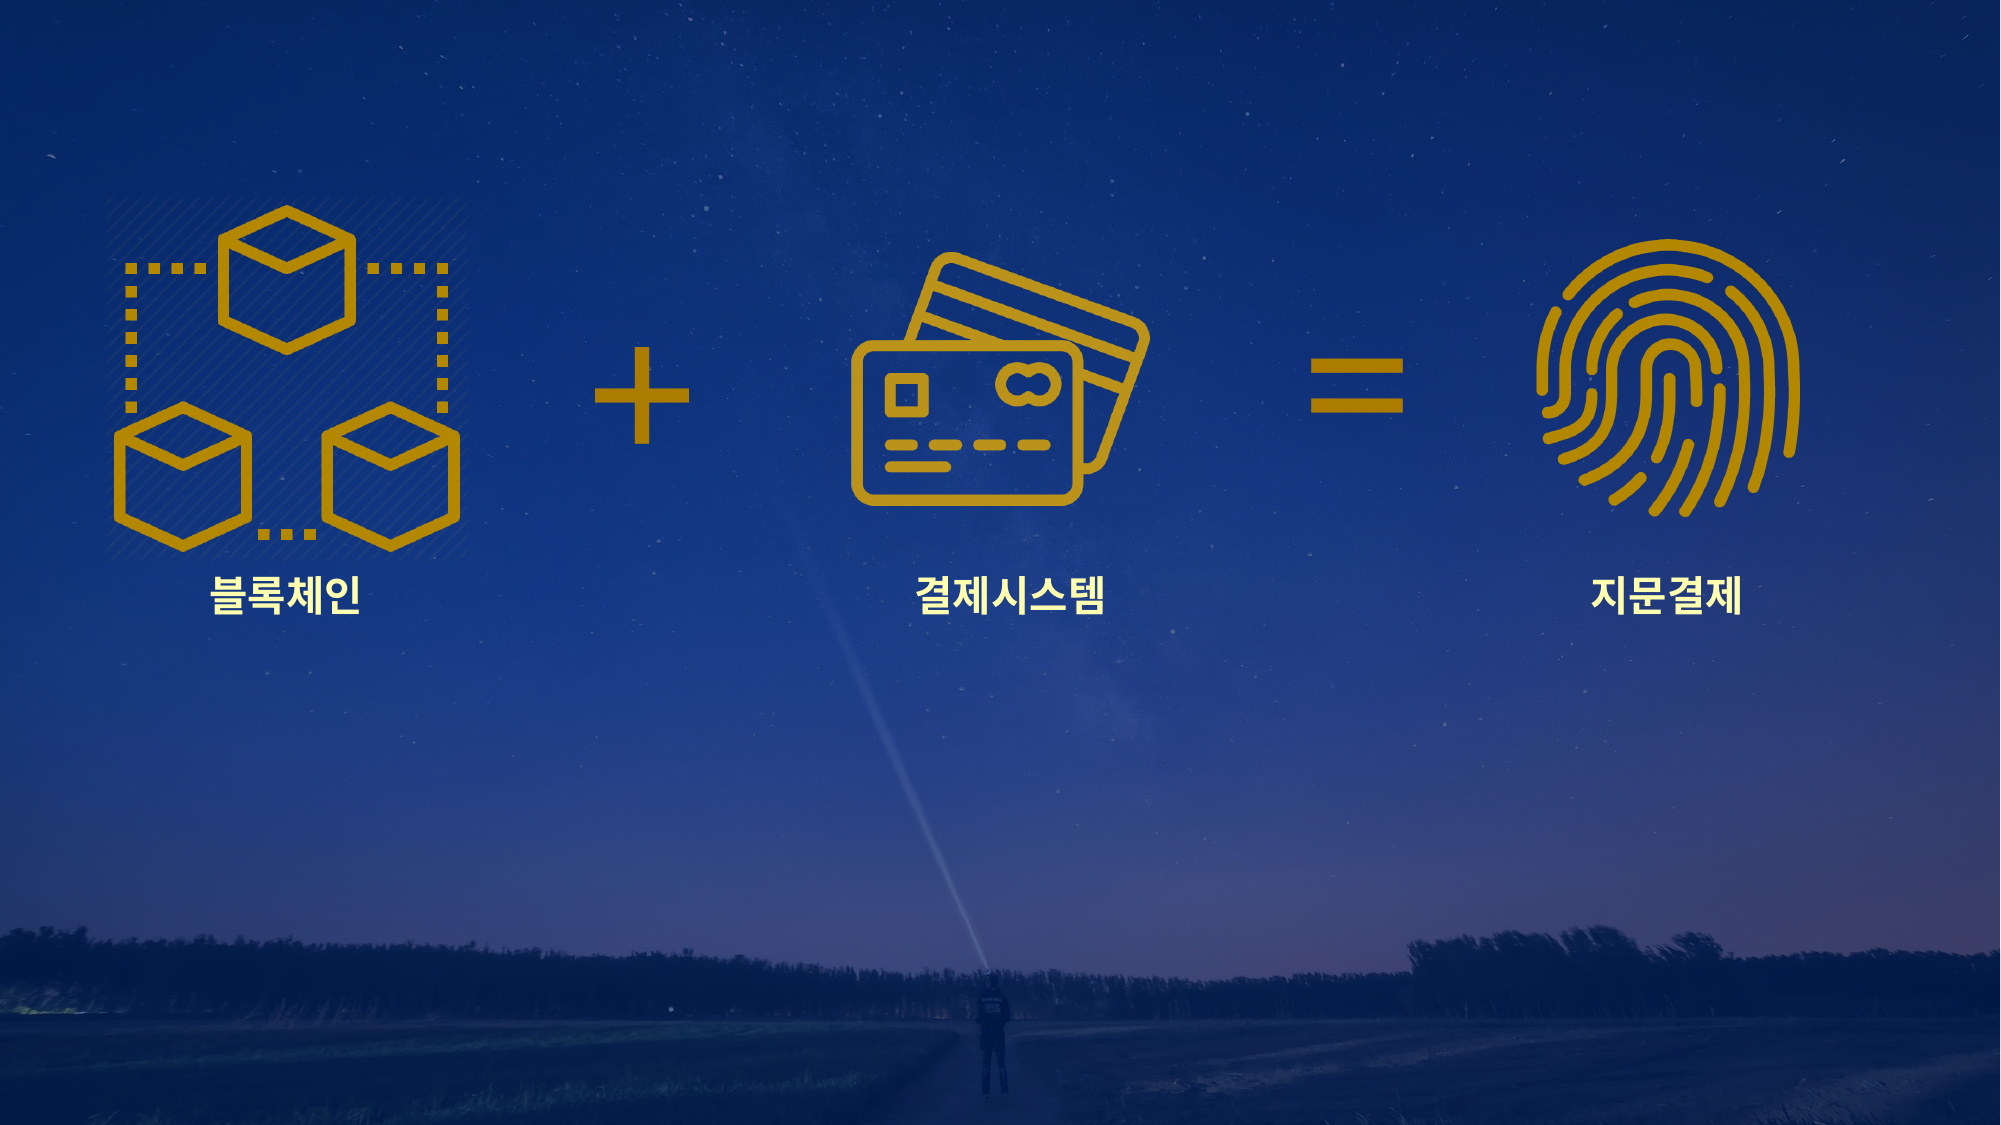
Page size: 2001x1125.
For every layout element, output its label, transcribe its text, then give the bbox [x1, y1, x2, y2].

text_box [0, 0, 2000, 1125]
text_box 블록체인 [194, 563, 379, 628]
picture [1529, 239, 1807, 517]
text_box 지문결제 [1575, 562, 1760, 628]
picture [815, 193, 1185, 563]
text_box 결제시스템 [899, 563, 1122, 628]
picture [102, 193, 471, 563]
text_box = [1285, 249, 1430, 505]
text_box + [571, 259, 716, 514]
